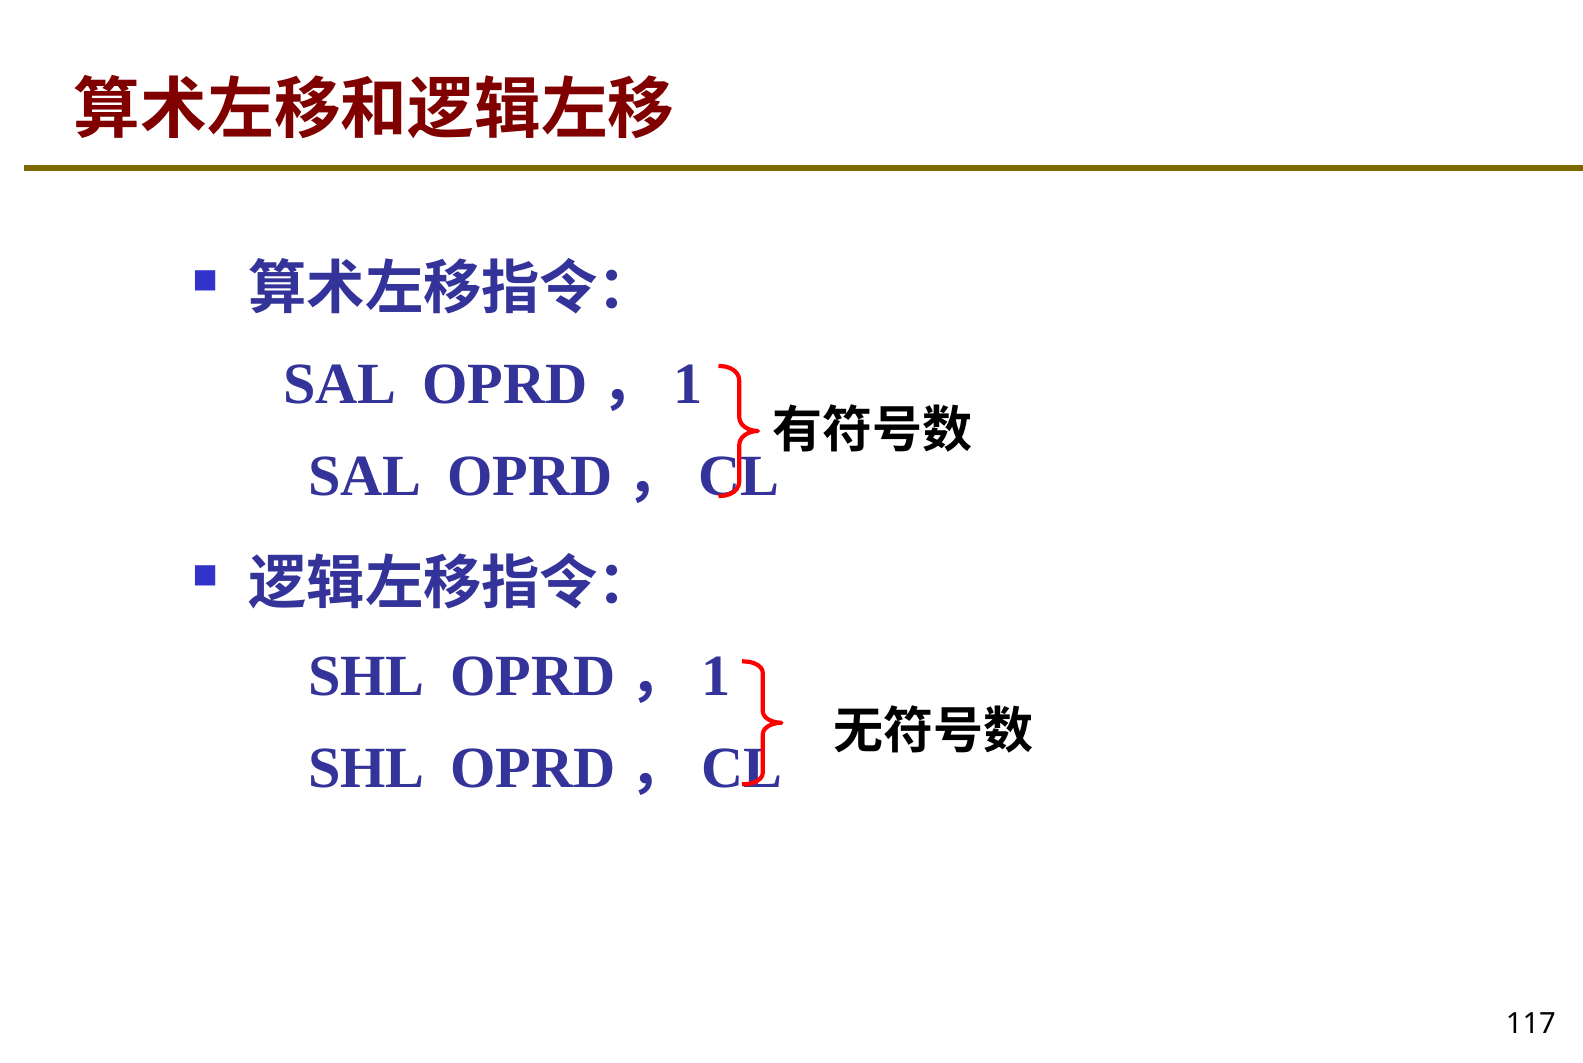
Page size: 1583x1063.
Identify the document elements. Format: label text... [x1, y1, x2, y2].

slide_number 117 [1474, 980, 1572, 1052]
title 算术左移和逻辑左移 [59, 35, 1408, 154]
text_box [744, 661, 782, 785]
list 算术左移指令： SAL OPRD，1 SAL OPRD，CL 逻辑左移指令： SHL OPRD，1 SHL OPRD，CL [177, 236, 819, 817]
text_box 有符号数 [757, 389, 1048, 465]
text_box 无符号数 [818, 690, 1109, 766]
text_box [720, 366, 757, 496]
